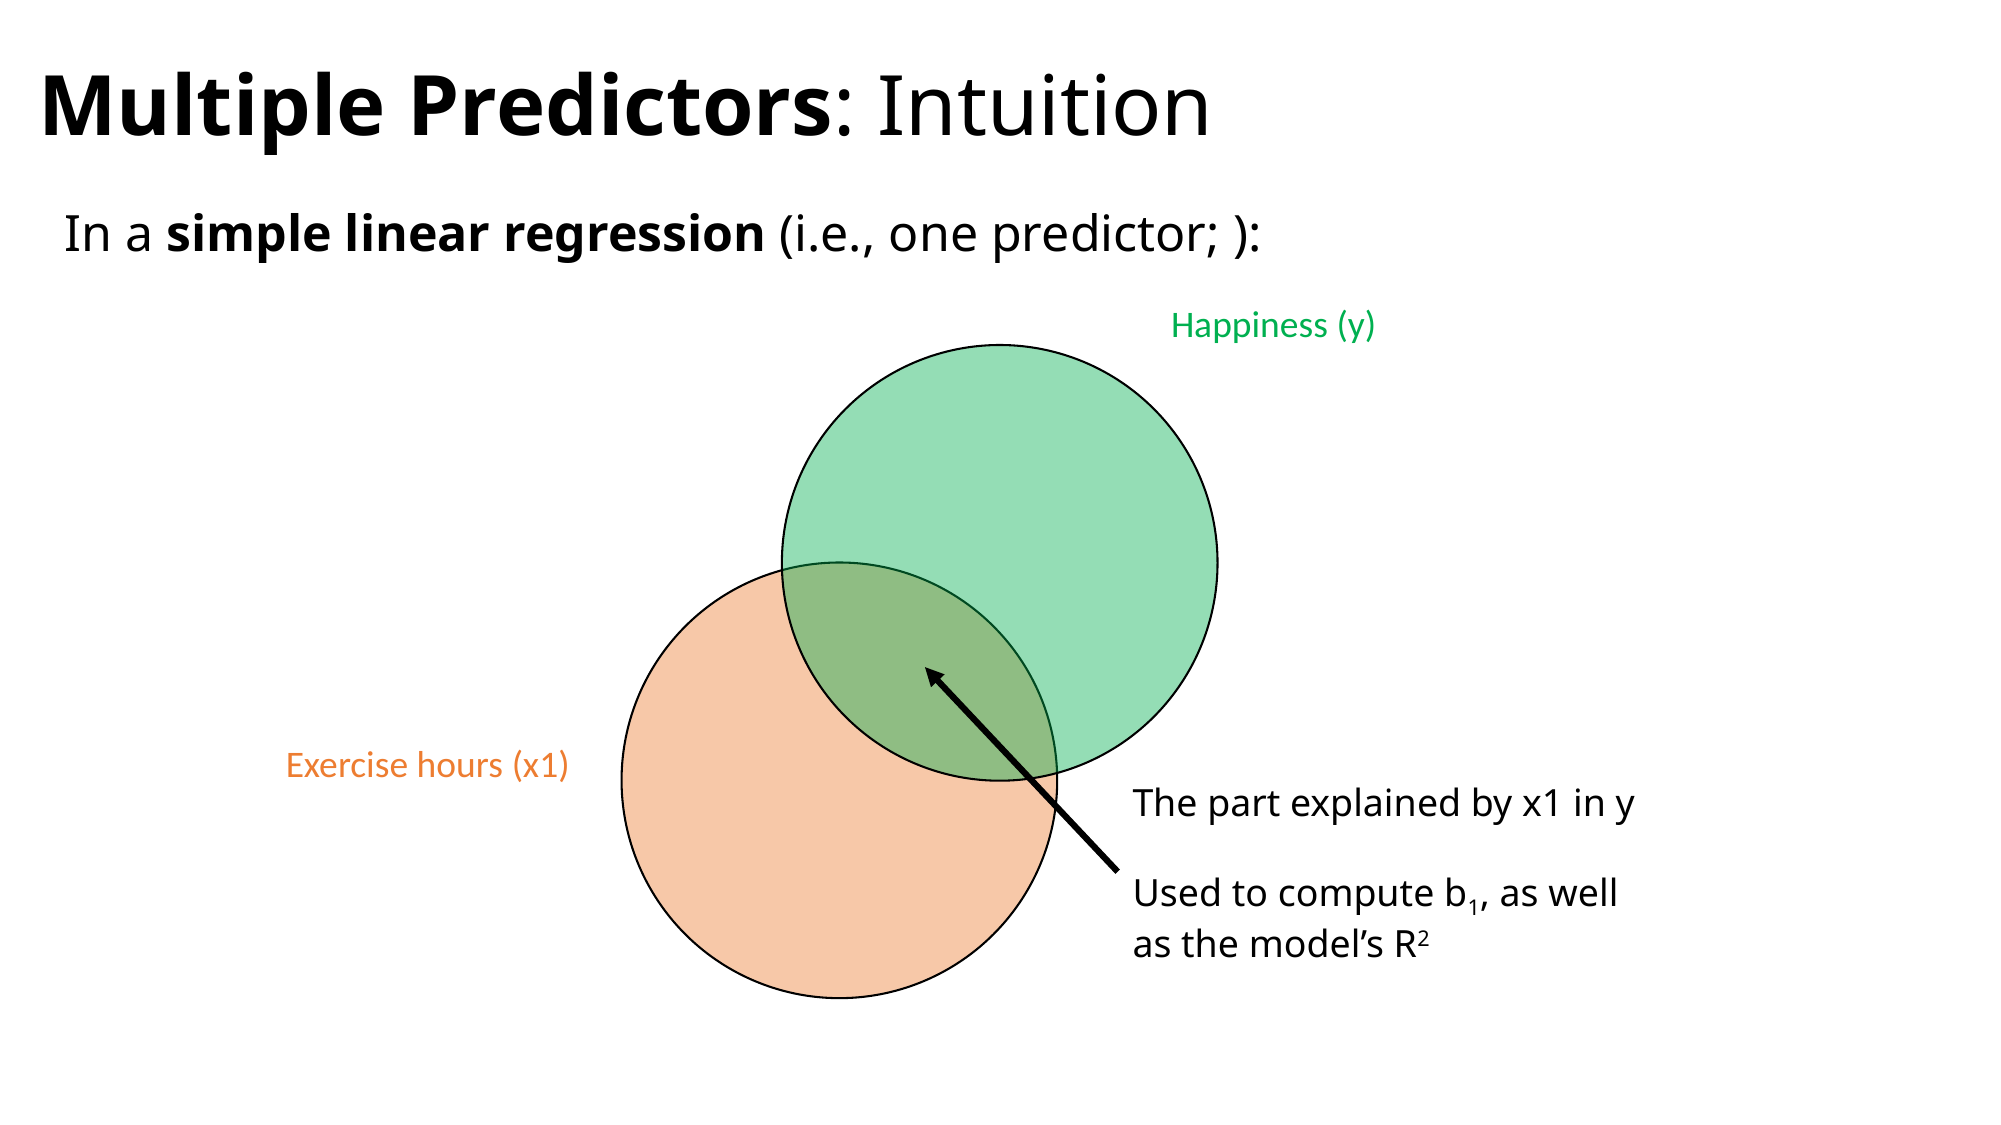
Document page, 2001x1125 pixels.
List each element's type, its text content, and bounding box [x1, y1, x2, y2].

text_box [924, 667, 1118, 870]
text_box [620, 569, 1040, 1000]
text_box Exercise hours (x1) [270, 732, 585, 793]
text_box The part explained by x1 in y Used to compute b1, as well as the model’s R2 [1117, 771, 1668, 973]
title Multiple Predictors: Intuition [23, 0, 1863, 218]
text_box [780, 343, 1219, 769]
text_box Happiness (y) [1156, 293, 1392, 353]
